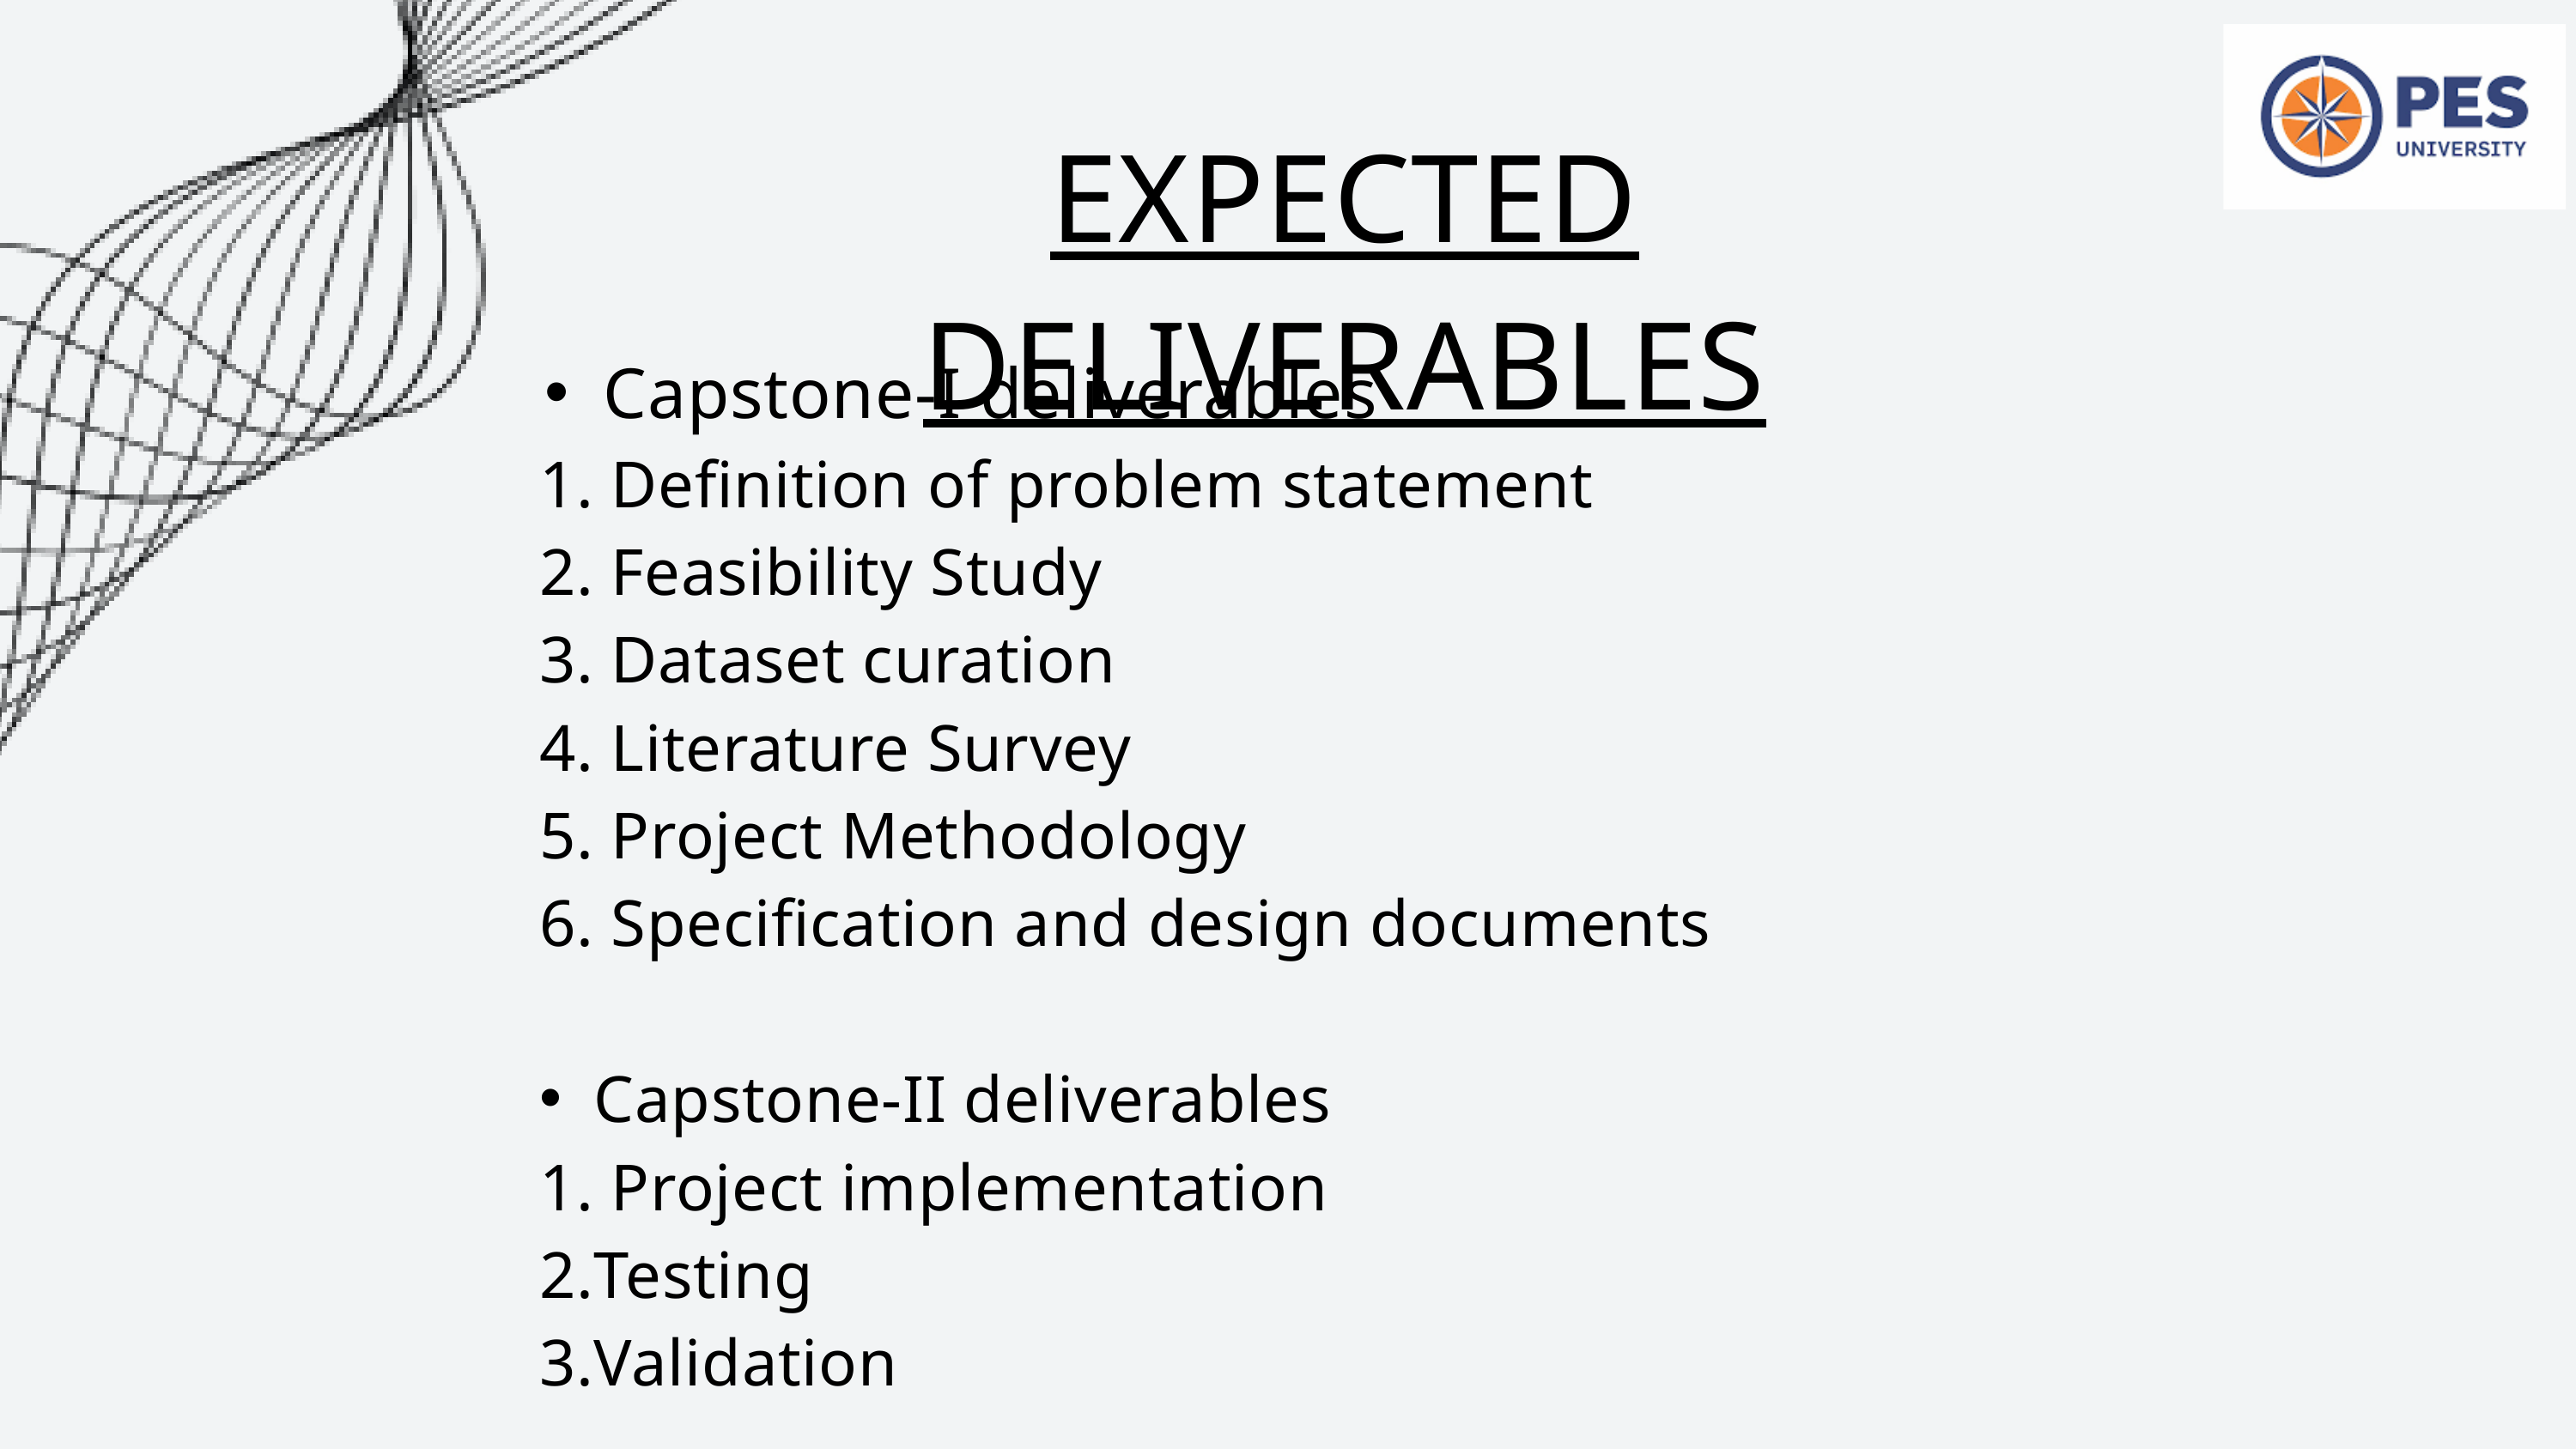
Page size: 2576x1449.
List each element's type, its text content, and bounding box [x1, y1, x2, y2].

text_box [0, 0, 738, 1017]
text_box EXPECTED DELIVERABLES [632, 99, 2057, 434]
text_box Capstone-I deliverables Definition of problem statement Feasibility Study Dataset curation Literature Survey Project Methodology Specification and design documents Capstone-II deliverables Project implementation Testing Validation [485, 336, 2395, 1449]
text_box [2223, 24, 2567, 209]
